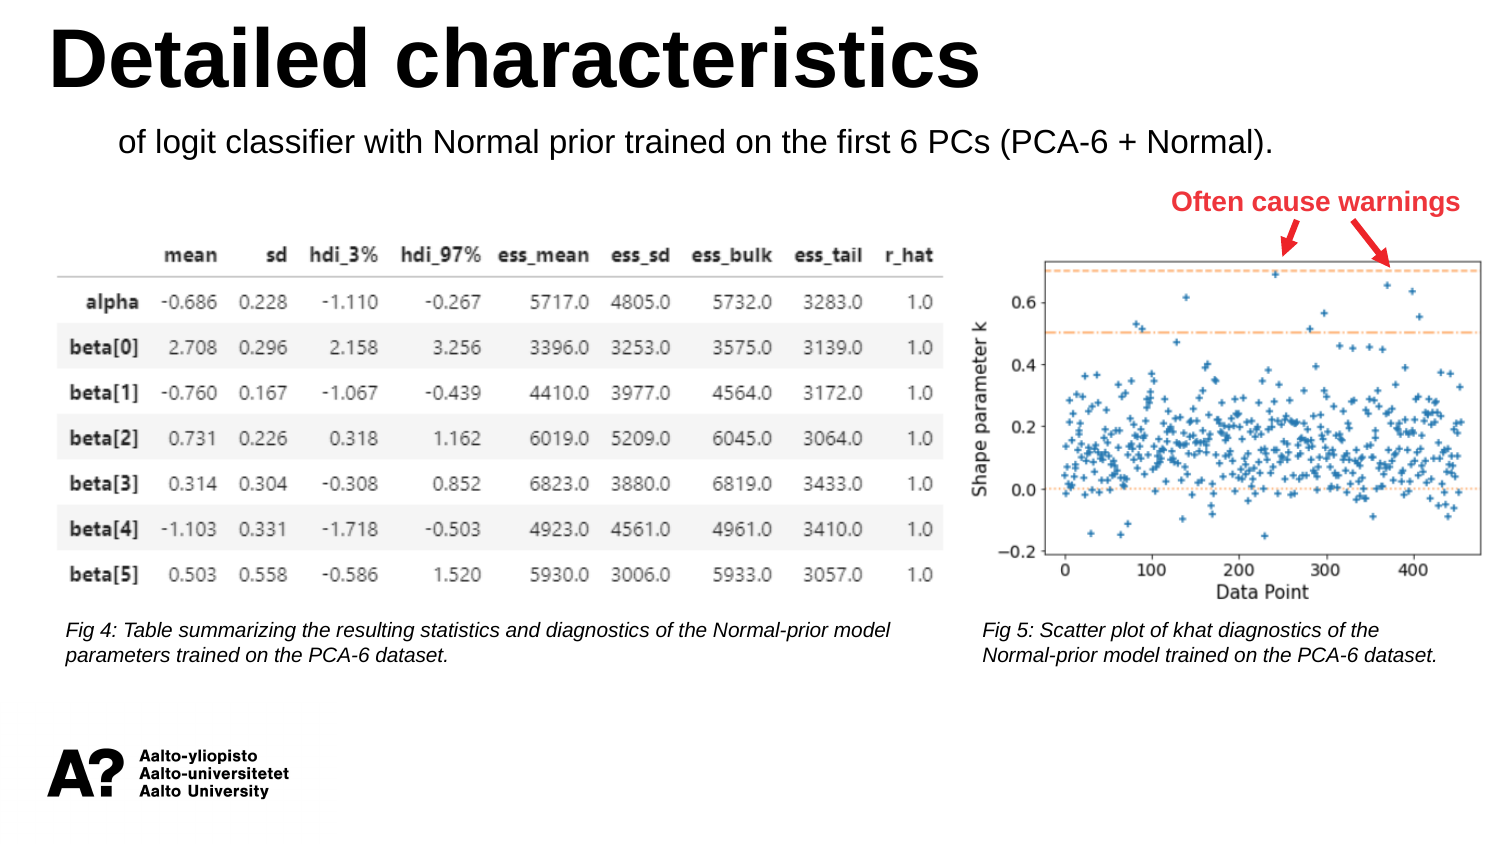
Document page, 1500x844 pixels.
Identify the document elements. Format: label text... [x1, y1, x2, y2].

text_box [1352, 220, 1391, 268]
picture [48, 234, 959, 610]
text_box Fig 4: Table summarizing the resulting statistics and diagnostics of the Normal-prior model parameters trained on the PCA-6 dataset. [50, 610, 932, 674]
picture [0, 702, 337, 844]
text_box Fig 5: Scatter plot of khat diagnostics of the Normal-prior model trained on the PCA-6 dataset. [967, 611, 1459, 674]
text_box of logit classifier with Normal prior trained on the first 6 PCs (PCA-6 + Normal). [103, 113, 1291, 168]
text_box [1282, 220, 1297, 257]
list Detailed characteristics [48, 4, 1442, 172]
picture [967, 256, 1495, 611]
text_box Often cause warnings [1156, 176, 1476, 225]
